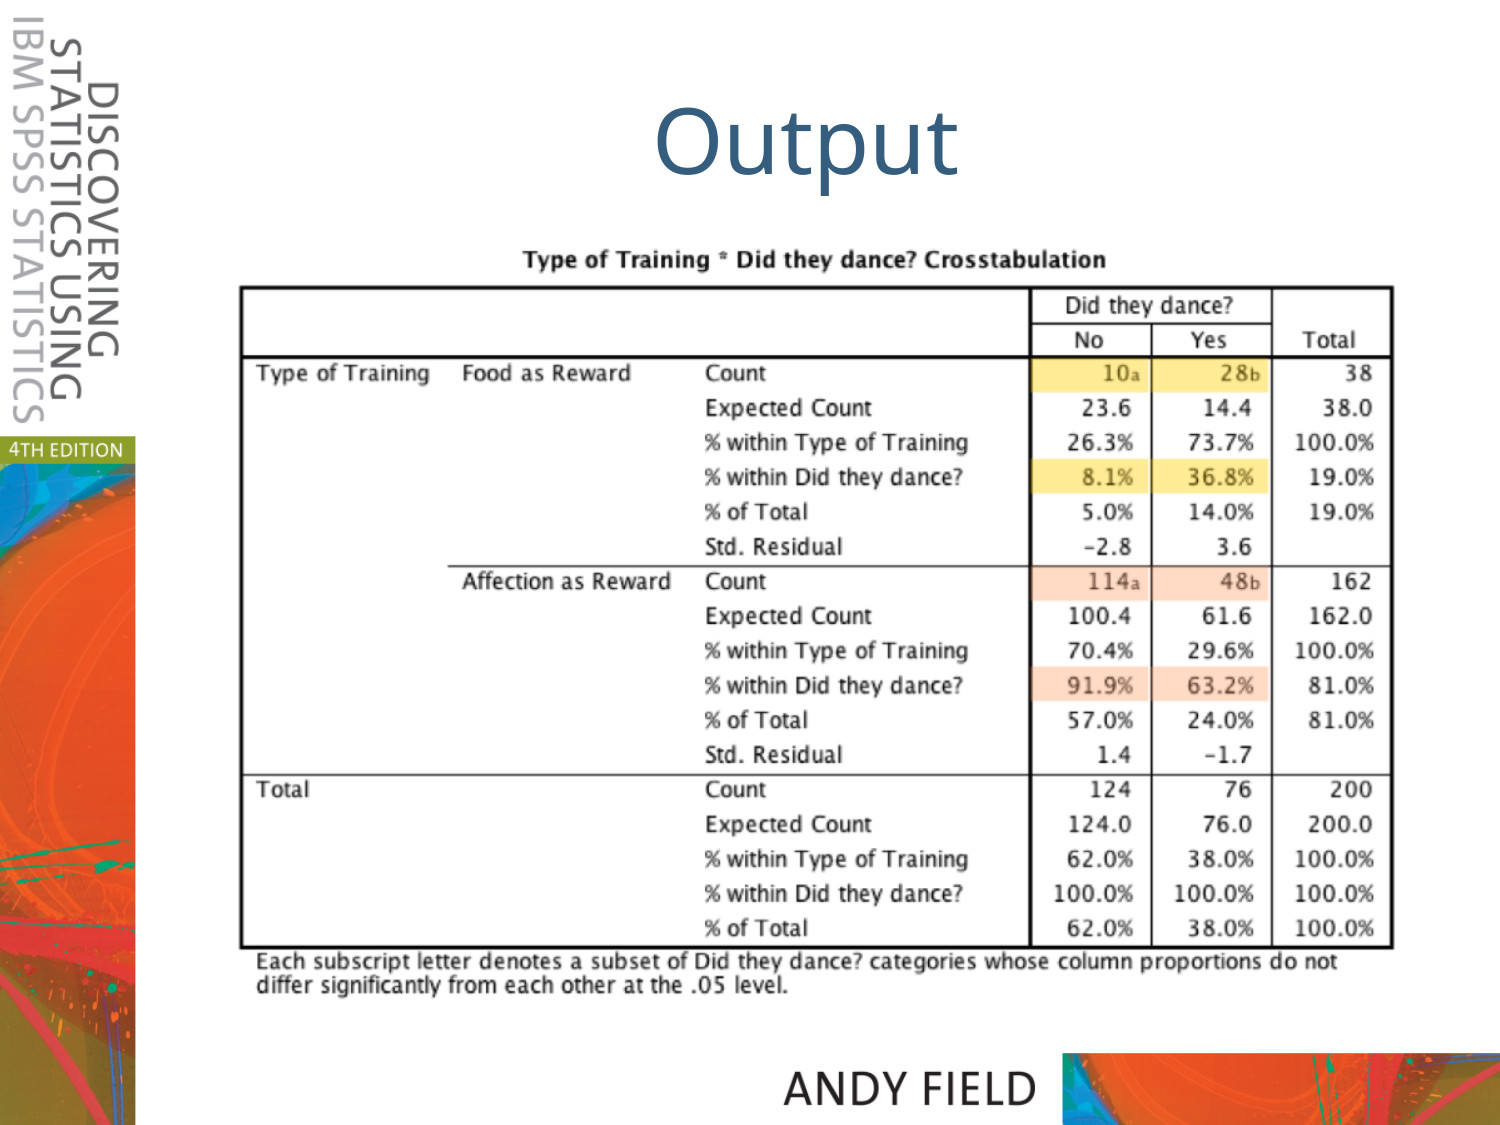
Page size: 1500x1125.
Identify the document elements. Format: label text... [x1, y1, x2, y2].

picture [216, 220, 1421, 1031]
title Output [187, 45, 1425, 233]
